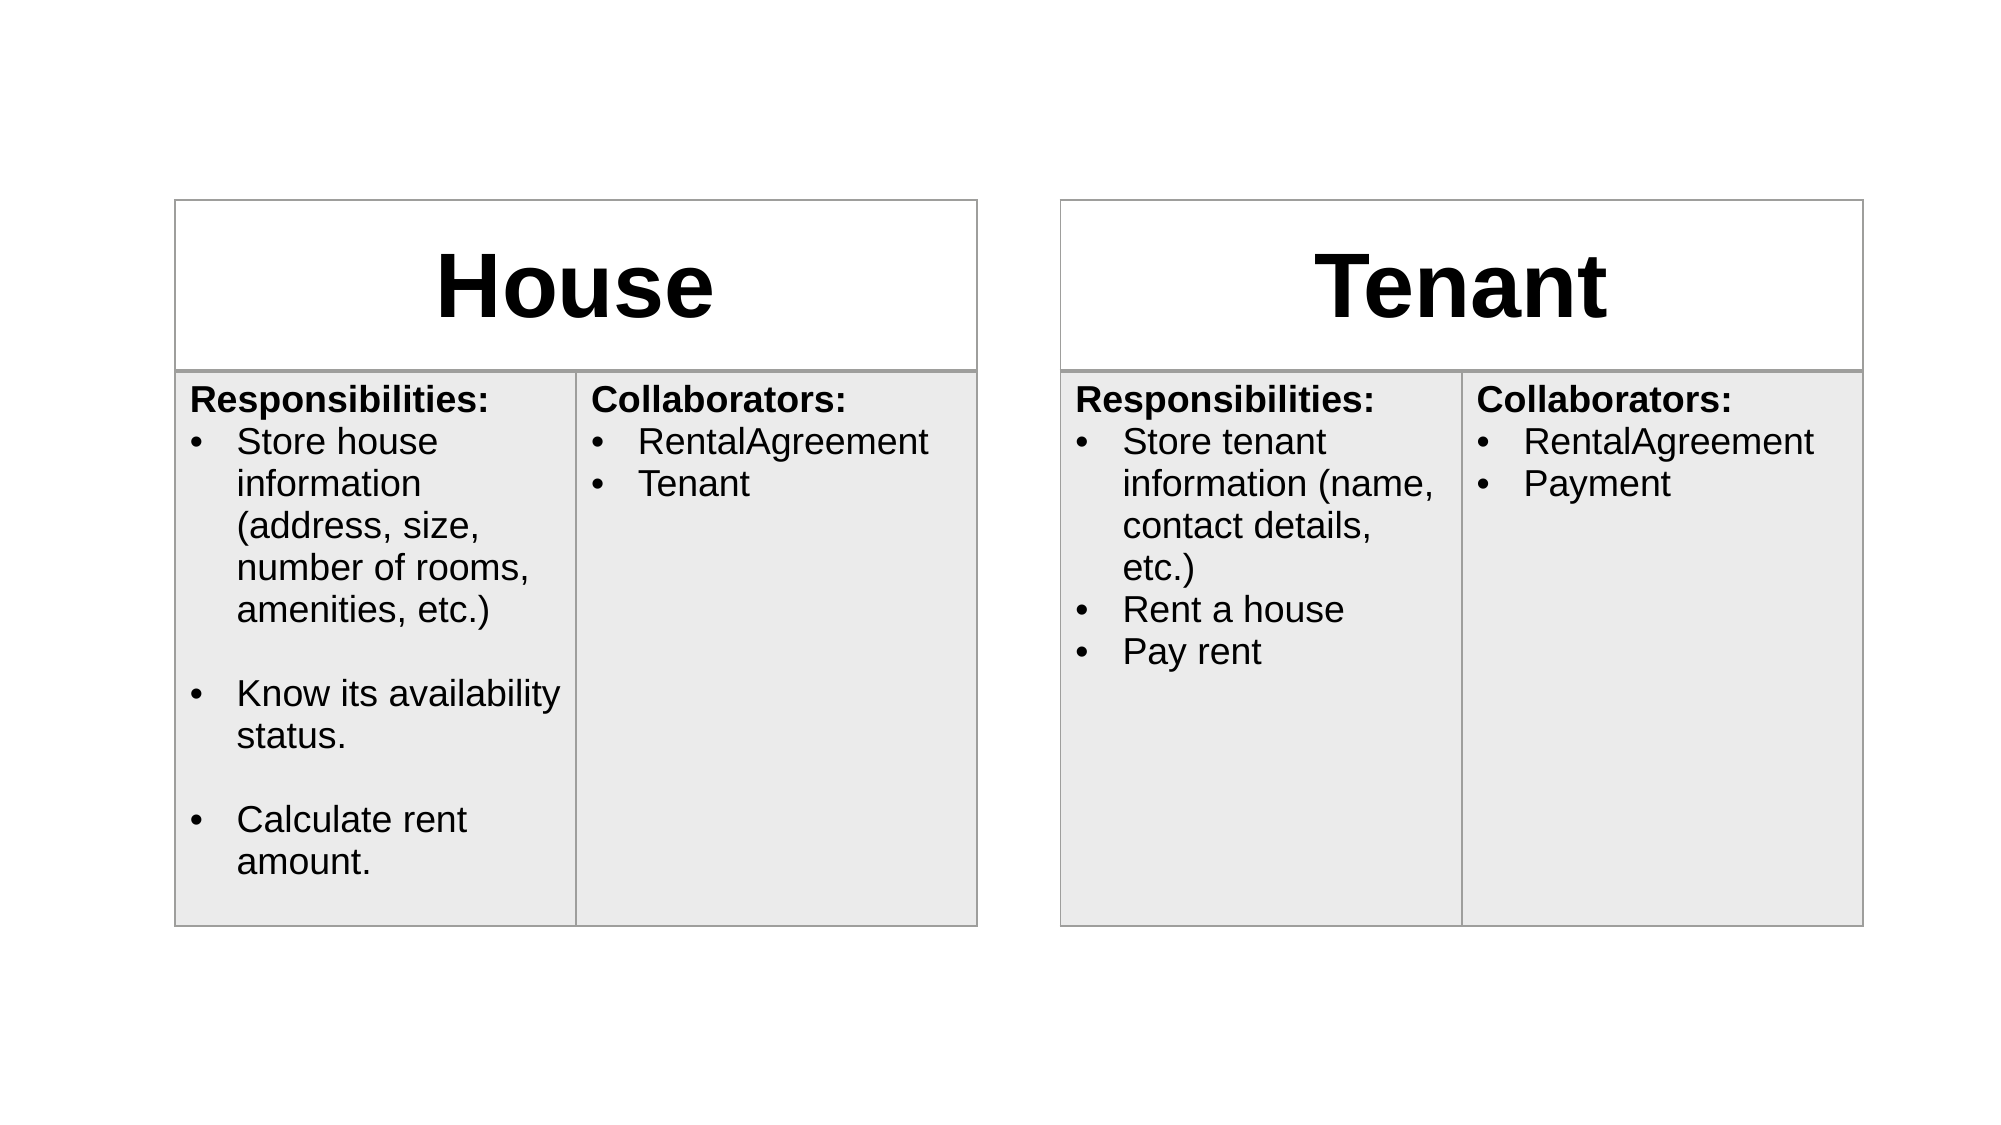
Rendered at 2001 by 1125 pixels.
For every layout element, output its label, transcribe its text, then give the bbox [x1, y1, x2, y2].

table_cell Collaborators: RentalAgreement Payment [1463, 373, 1862, 925]
table_cell Collaborators: RentalAgreement Tenant [577, 373, 976, 925]
table_header Tenant [1061, 201, 1862, 369]
table_cell Responsibilities: Store tenant information (name, contact details, etc.) Rent a house Pay rent [1061, 373, 1461, 925]
table_cell Responsibilities: Store house information (address, size, number of rooms, amenities, etc.) Know its availability status. Calculate rent amount. [176, 373, 575, 925]
table_header House [176, 201, 976, 369]
